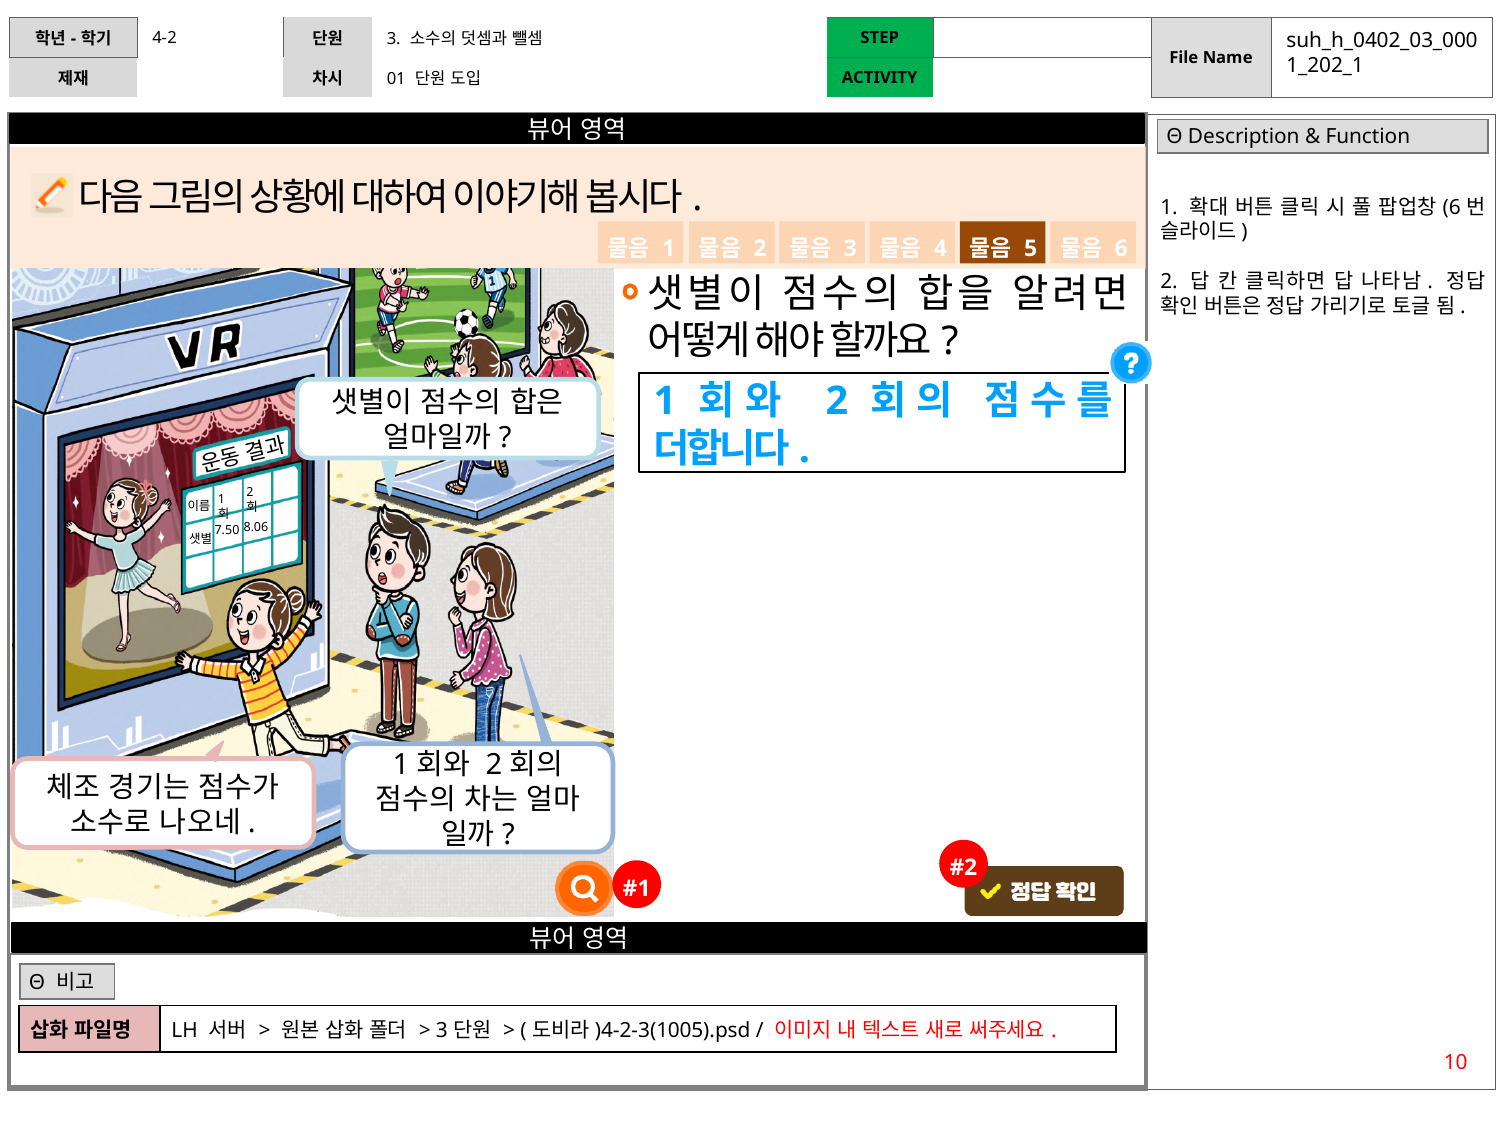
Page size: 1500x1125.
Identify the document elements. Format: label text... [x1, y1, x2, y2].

table_header 삽화 파일명 [20, 1006, 159, 1051]
text_box #1 [619, 858, 664, 911]
text_box 샛별이 점수의 합을 알려면 어떻게 해야 할까요? [633, 277, 1142, 370]
picture [619, 280, 640, 302]
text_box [342, 656, 614, 853]
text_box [590, 211, 1146, 269]
picture [1109, 341, 1153, 385]
text_box 1. 확대 버튼 클릭 시 풀 팝업창(6번 슬라이드) 2. 답 칸 클릭하면 답 나타남. 정답 확인 버튼은 정답 가리기로 토글 됨. [1145, 160, 1500, 401]
picture [963, 863, 1126, 918]
table_header LH 서버 > 원본 삽화 폴더 > 3단원 > (도비라)4-2-3(1005).psd / 이미지 내 텍스트 새로 써주세요. [161, 1006, 1115, 1051]
text_box 다음 그림의 상황에 대하여 이야기해 봅시다. [63, 165, 1150, 225]
text_box suh_h_0402_03_0001_202_1 [1271, 18, 1500, 84]
picture [31, 173, 73, 218]
text_box [9, 145, 1148, 270]
text_box #2 [937, 837, 990, 890]
table_header Θ Description & Function [1158, 120, 1487, 152]
picture [12, 268, 614, 918]
text_box 1회와 2회의 점수를 더합니다. [638, 373, 1126, 473]
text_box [12, 739, 315, 848]
